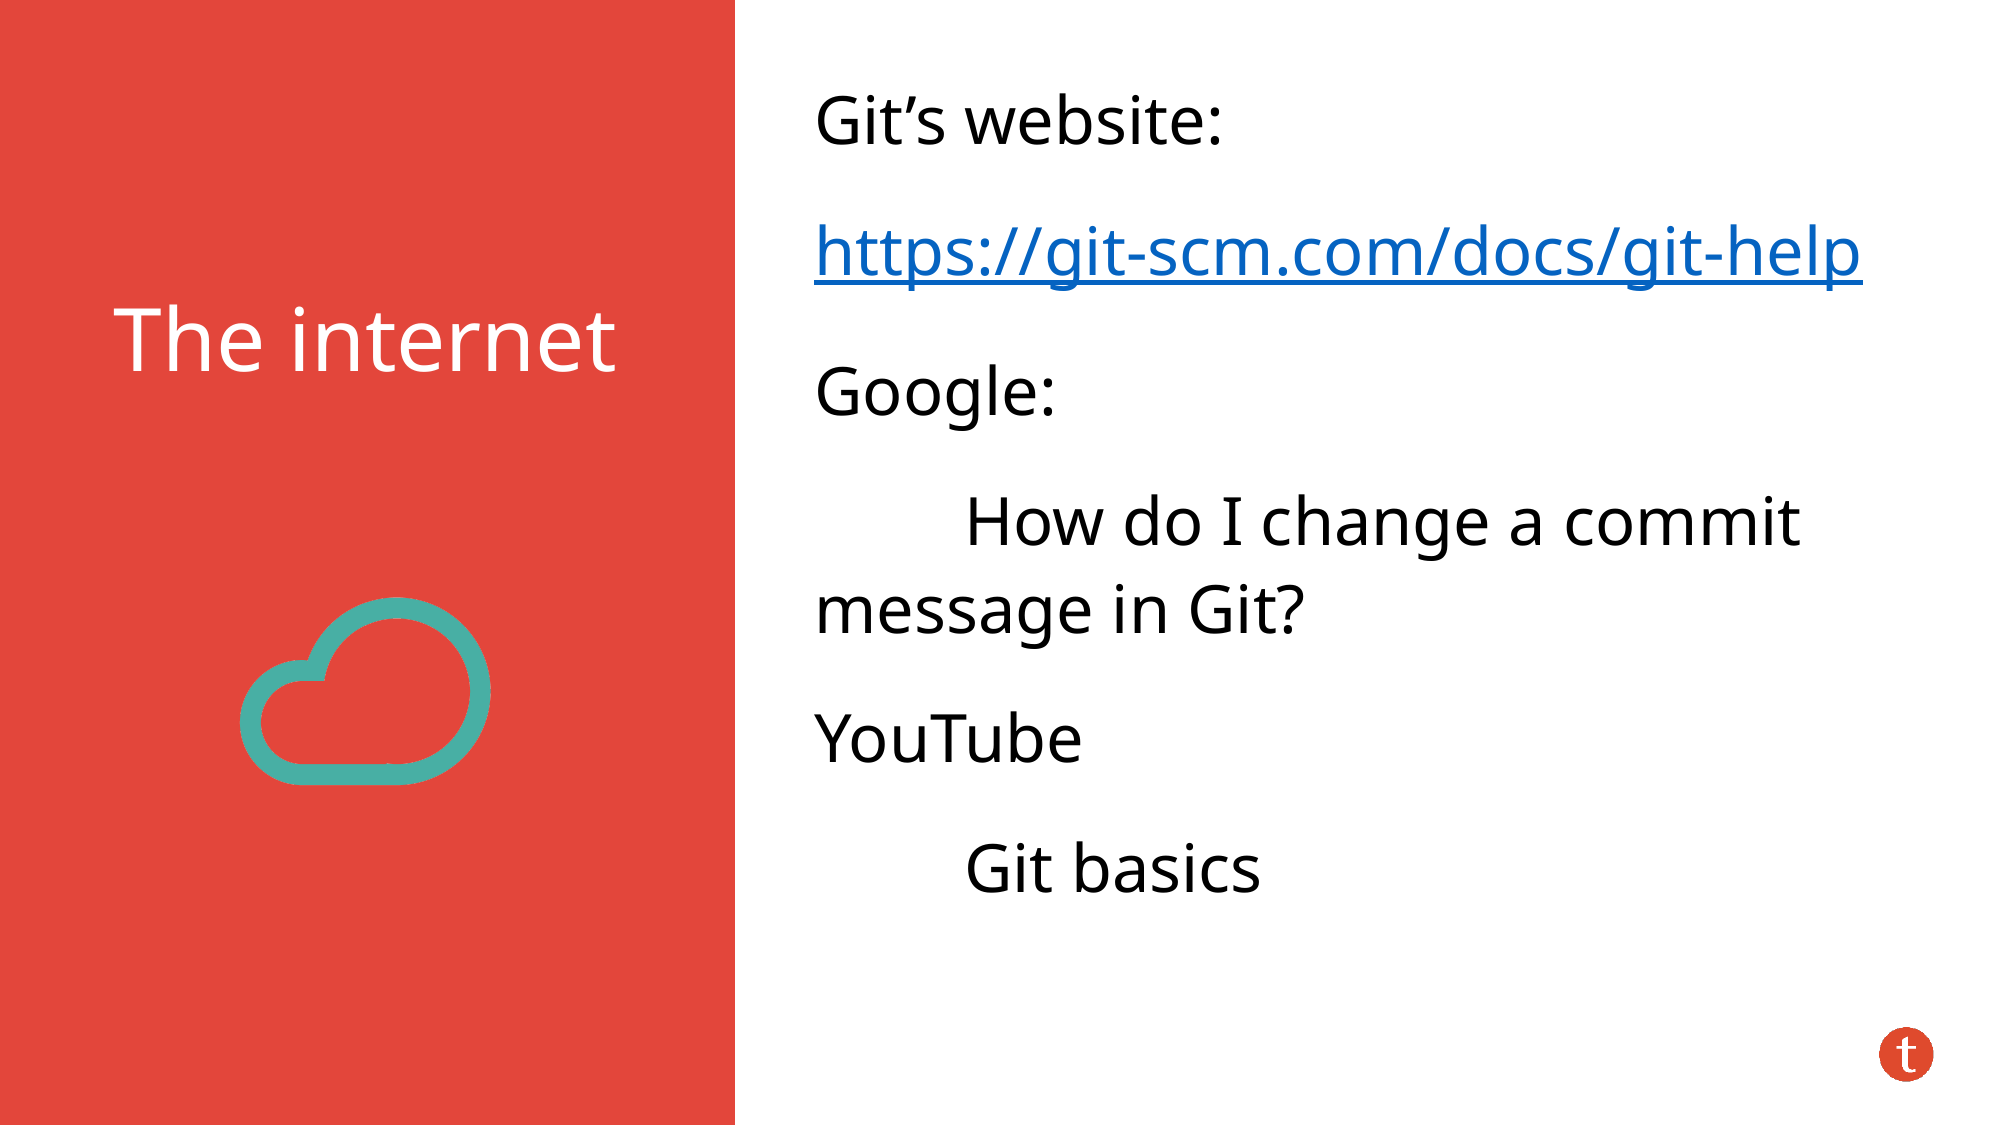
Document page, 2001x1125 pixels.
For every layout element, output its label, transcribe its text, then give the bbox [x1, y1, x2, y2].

picture [222, 541, 508, 827]
list Git’s website: https://git-scm.com/docs/git-help Google: How do I change a commit message in Git? YouTube Git basics [799, 62, 1950, 1064]
title The internet [42, 241, 689, 444]
picture [1878, 1064, 1934, 1082]
